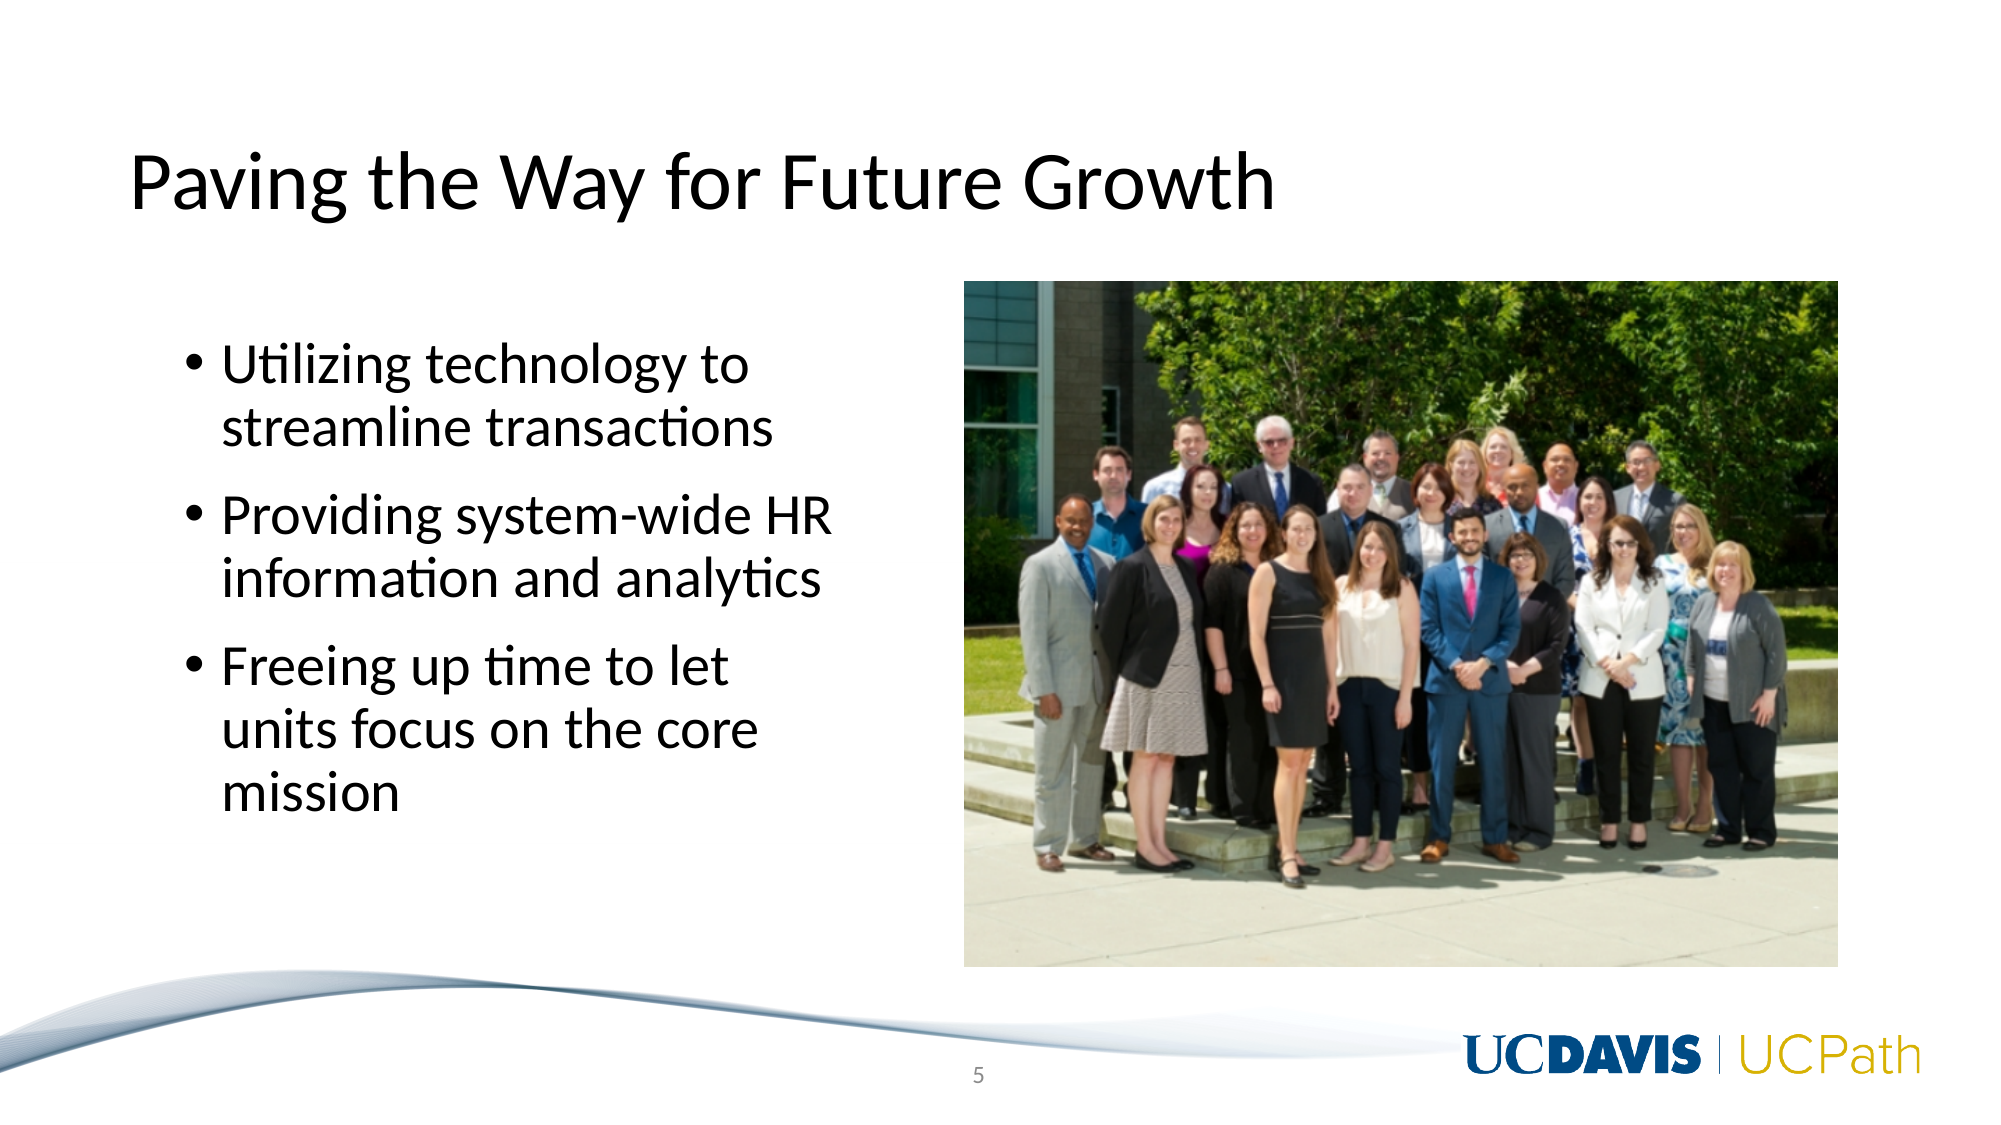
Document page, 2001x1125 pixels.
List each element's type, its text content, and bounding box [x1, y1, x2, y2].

title Paving the Way for Future Growth [114, 129, 2000, 236]
slide_number 5 [744, 1044, 1000, 1104]
list Utilizing technology to streamline transactions Providing system-wide HR information and analytics Freeing up time to let units focus on the core mission [169, 325, 873, 926]
picture [0, 0, 1920, 1125]
